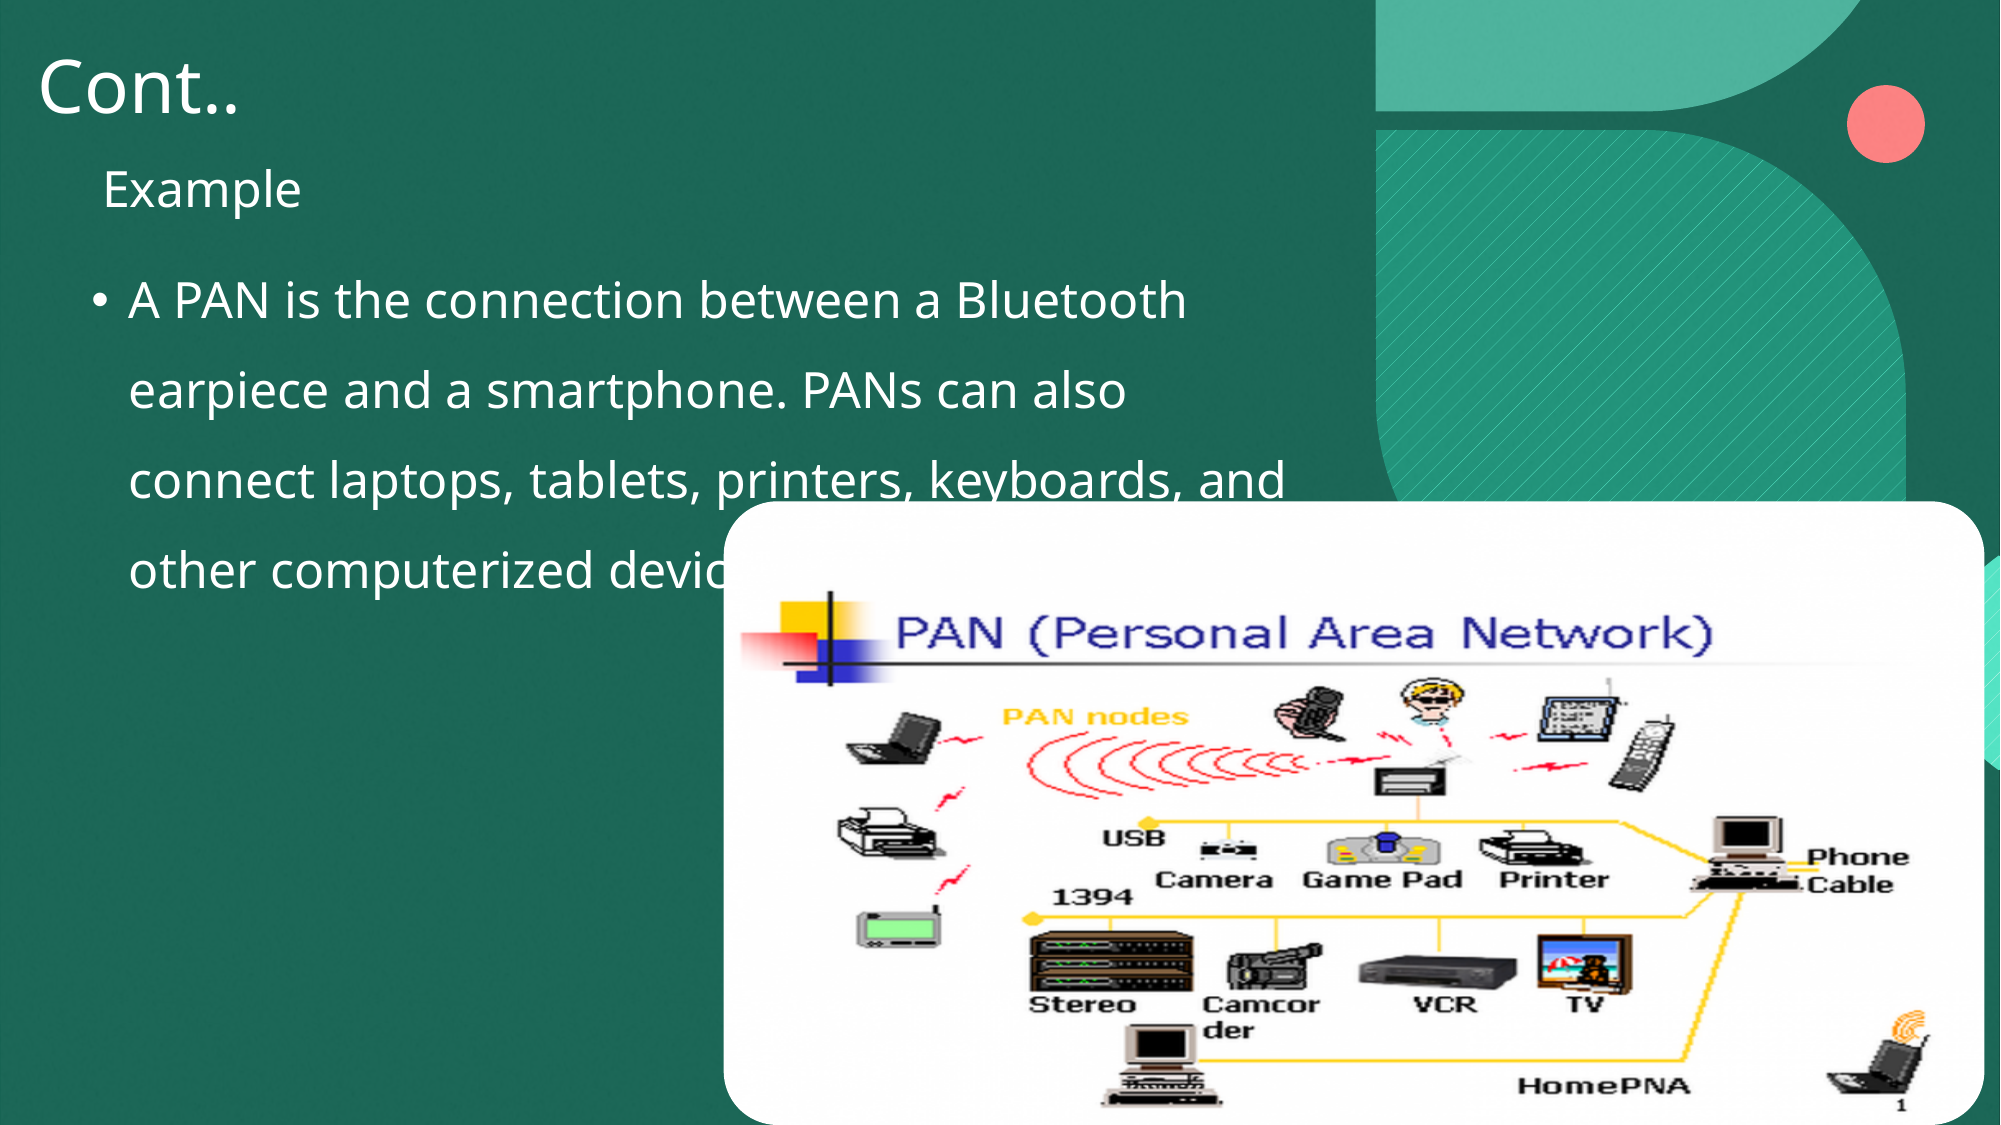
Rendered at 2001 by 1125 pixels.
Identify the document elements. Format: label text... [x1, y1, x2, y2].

list Example A PAN is the connection between a Bluetooth earpiece and a smartphone. PANs can also connect laptops, tablets, printers, keyboards, and other computerized devices. [76, 156, 1338, 699]
title Cont.. [22, 41, 1284, 137]
picture [723, 501, 1985, 1125]
